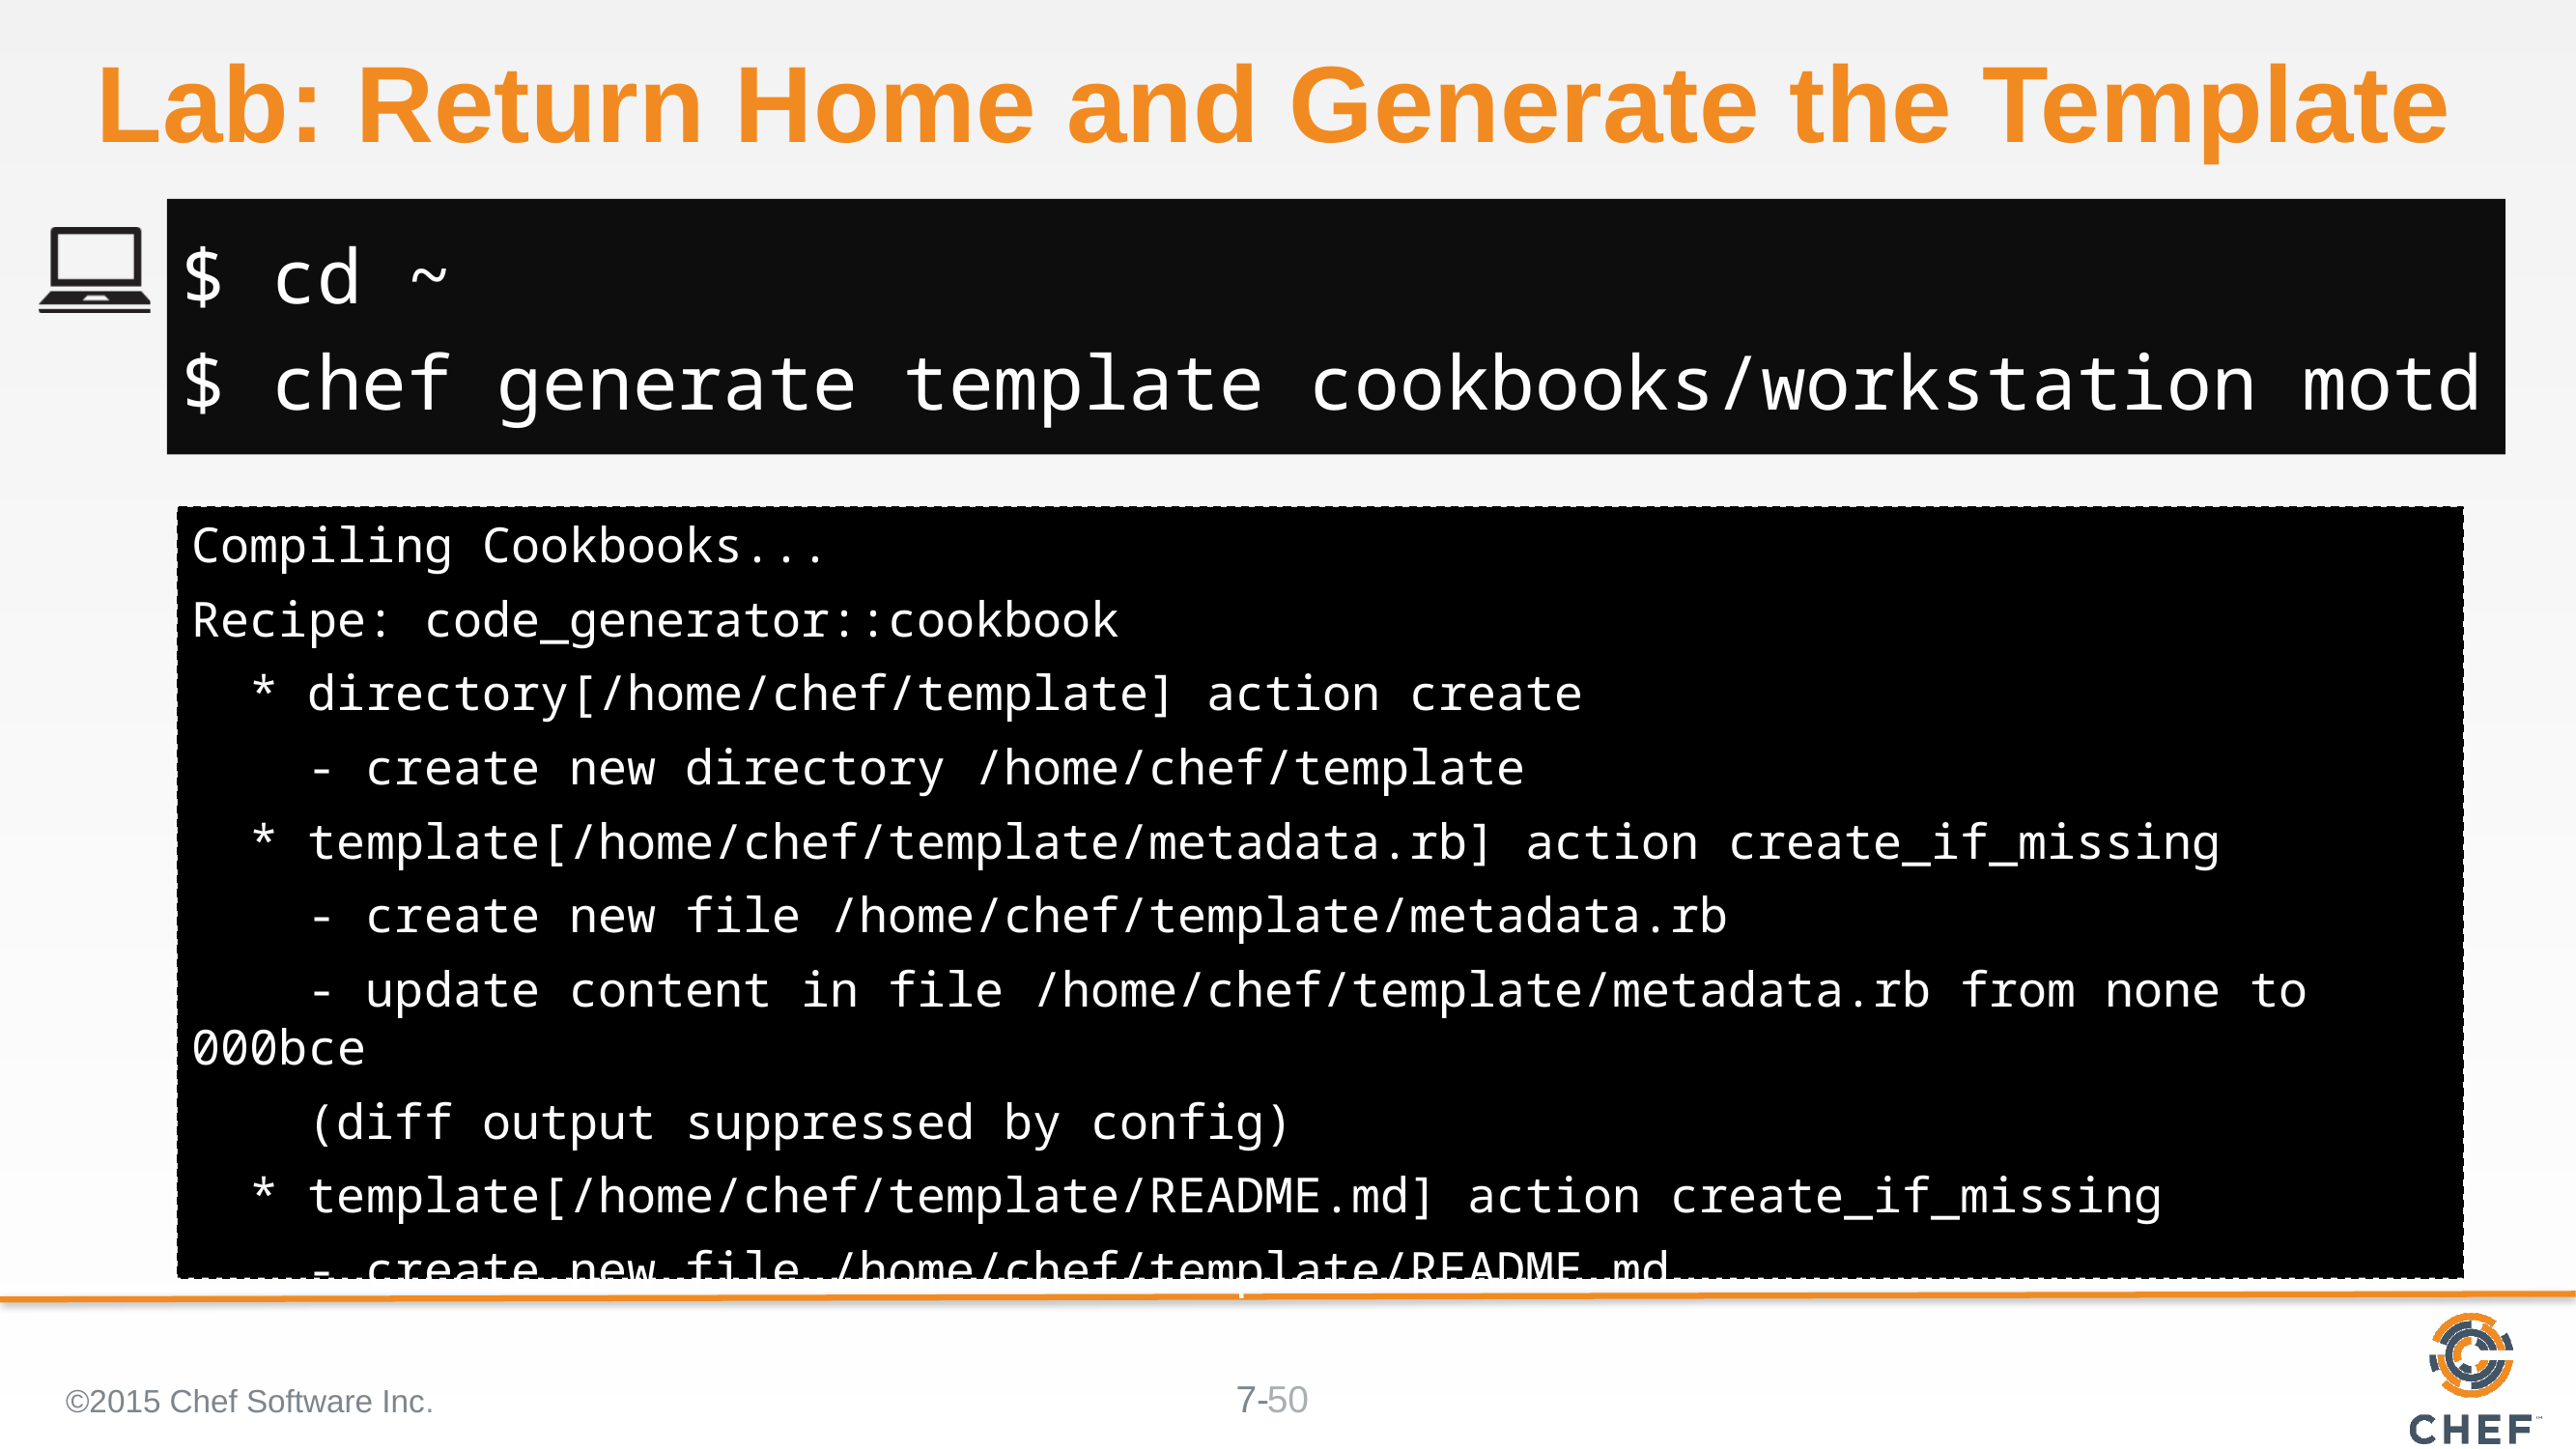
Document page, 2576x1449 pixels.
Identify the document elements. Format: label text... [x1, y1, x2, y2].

list Compiling Cookbooks... Recipe: code_generator::cookbook * directory[/home/chef/template] action create - create new directory /home/chef/template * template[/home/chef/template/metadata.rb] action create_if_missing - create new file /home/chef/template/metadata.rb - update content in file /home/chef/template/metadata.rb from none to 000bce (diff output suppressed by config) * template[/home/chef/template/README.md] action create_if_missing - create new file /home/chef/template/README.md [177, 506, 2464, 1279]
title Lab: Return Home and Generate the Template [96, 48, 2463, 180]
list $ cd ~ $ chef generate template cookbooks/workstation motd [166, 198, 2505, 455]
picture [2399, 1297, 2550, 1449]
slide_number 50 [998, 1359, 1578, 1437]
footer ©2015 Chef Software Inc. [51, 1359, 952, 1440]
